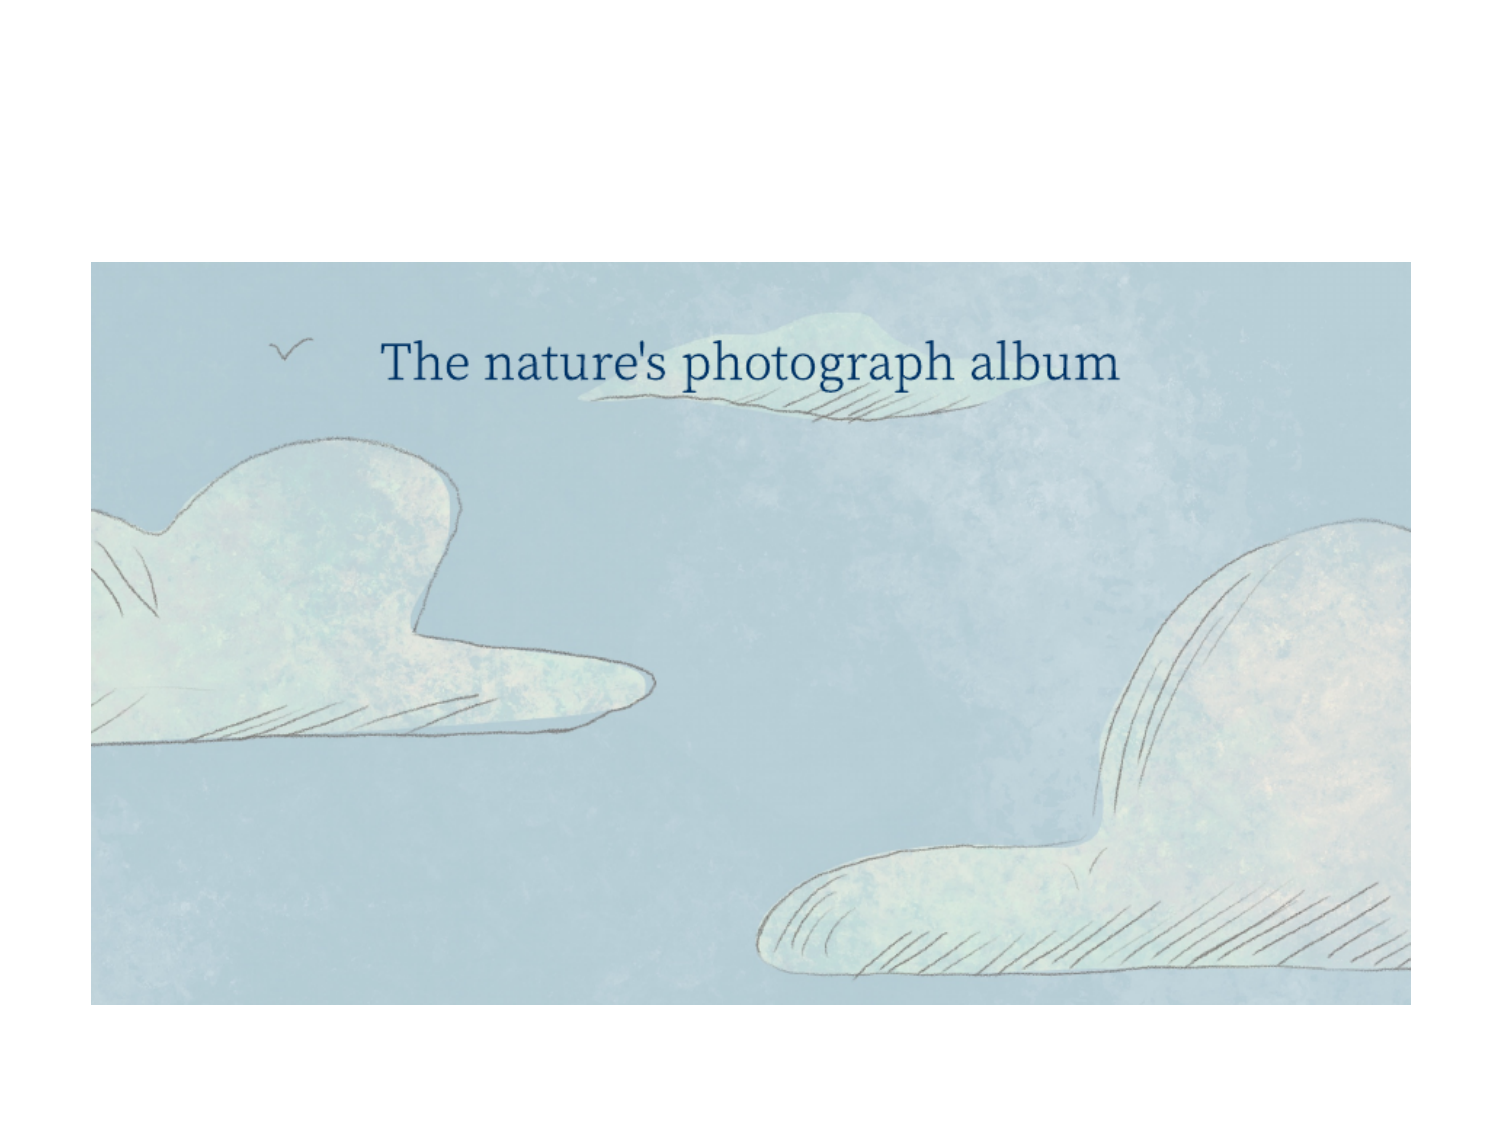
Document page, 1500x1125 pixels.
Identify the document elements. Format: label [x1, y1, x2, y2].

picture [91, 262, 1411, 1005]
